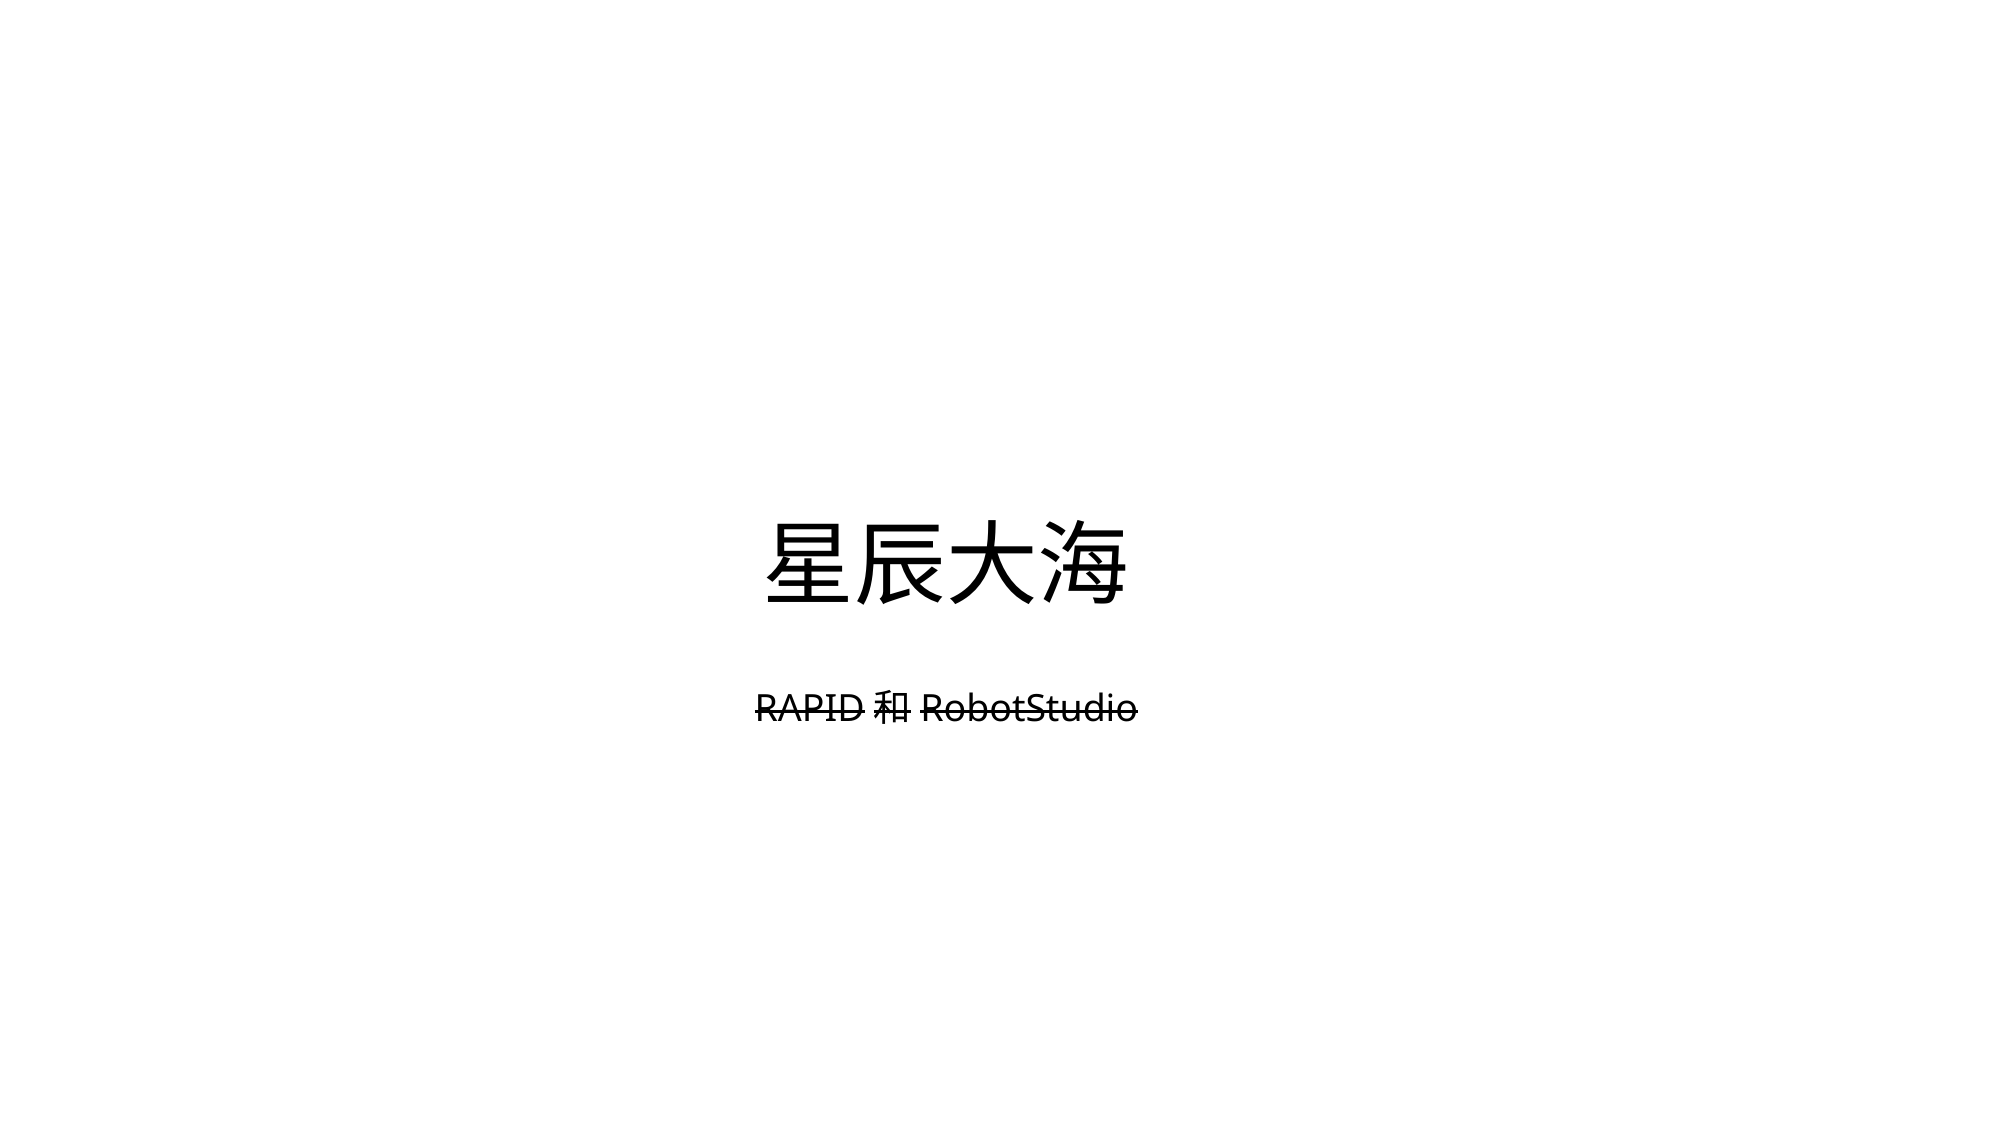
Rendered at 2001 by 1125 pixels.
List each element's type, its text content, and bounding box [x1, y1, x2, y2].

text_box RAPID和RobotStudio [739, 676, 1153, 737]
title 星辰大海 [690, 459, 1203, 677]
